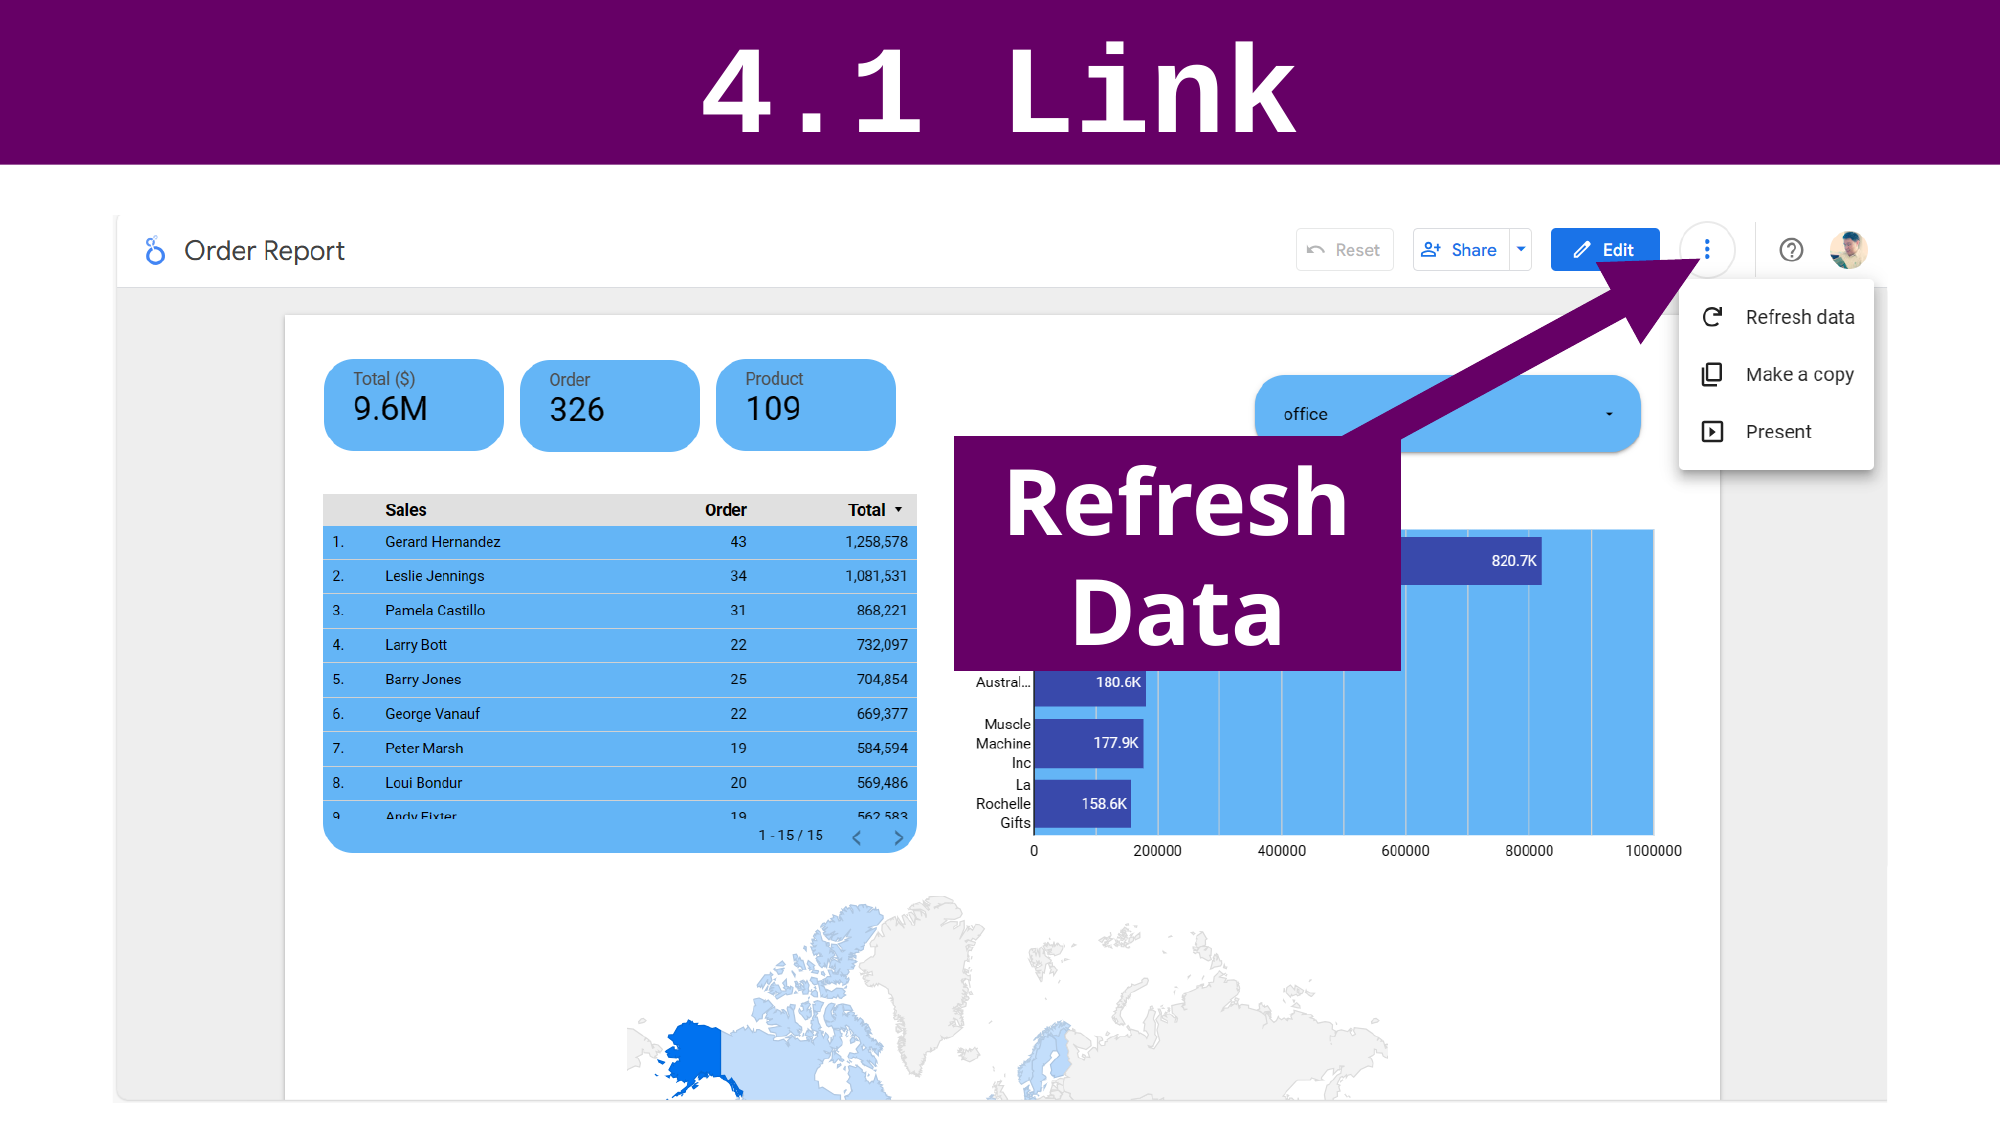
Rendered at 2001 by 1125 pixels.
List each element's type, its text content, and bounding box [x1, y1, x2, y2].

picture [112, 215, 1888, 1103]
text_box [1337, 258, 1701, 457]
text_box 4.1 Link [0, 0, 2000, 165]
